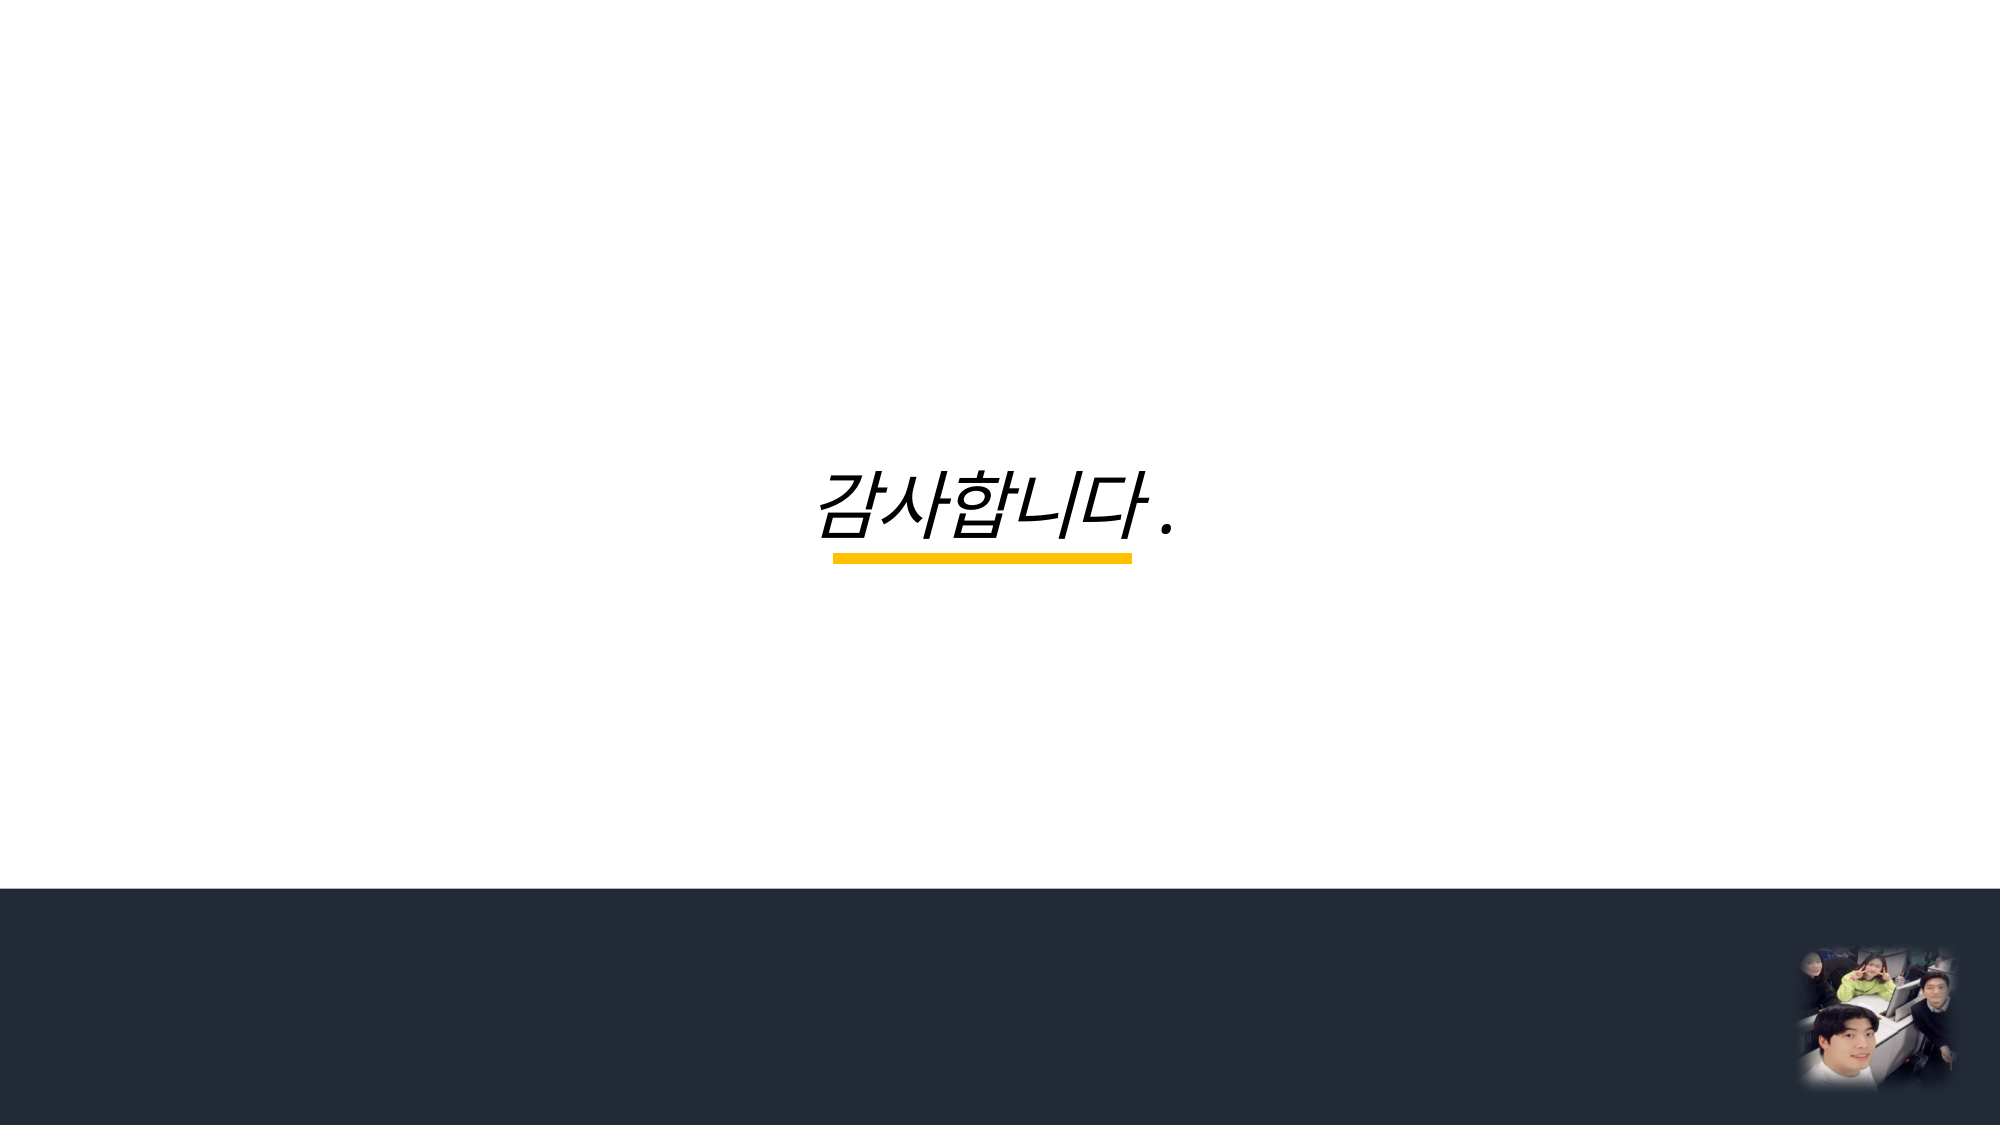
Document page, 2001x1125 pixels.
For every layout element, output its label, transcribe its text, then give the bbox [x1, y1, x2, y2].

picture [1792, 941, 1963, 1096]
text_box 감사합니다. [551, 451, 1438, 557]
text_box [0, 888, 2000, 1125]
